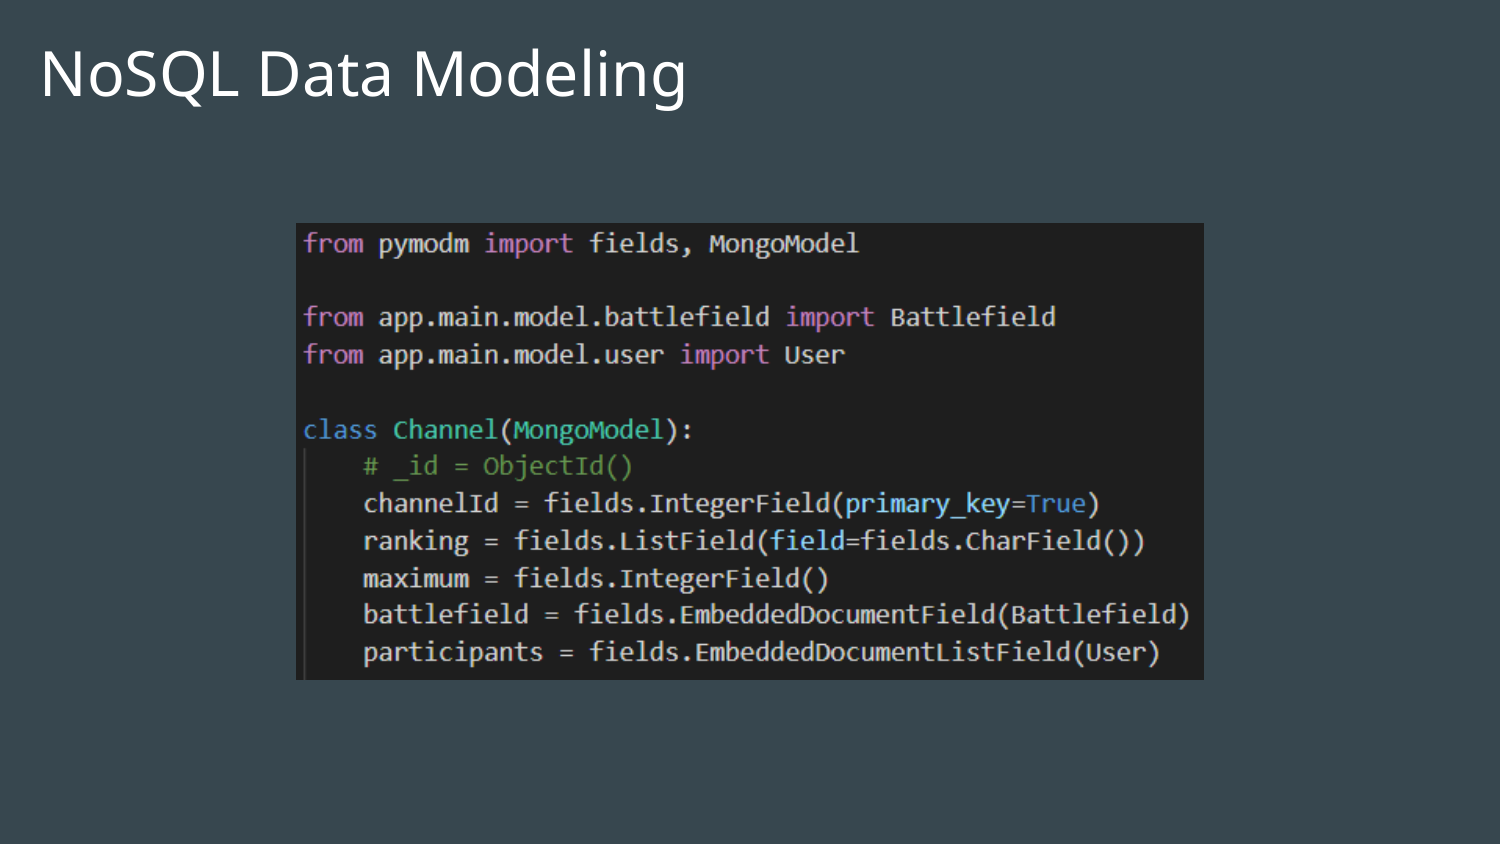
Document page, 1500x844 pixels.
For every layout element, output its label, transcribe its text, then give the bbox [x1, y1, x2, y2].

picture [296, 223, 1204, 681]
title NoSQL Data Modeling [24, 18, 1423, 113]
